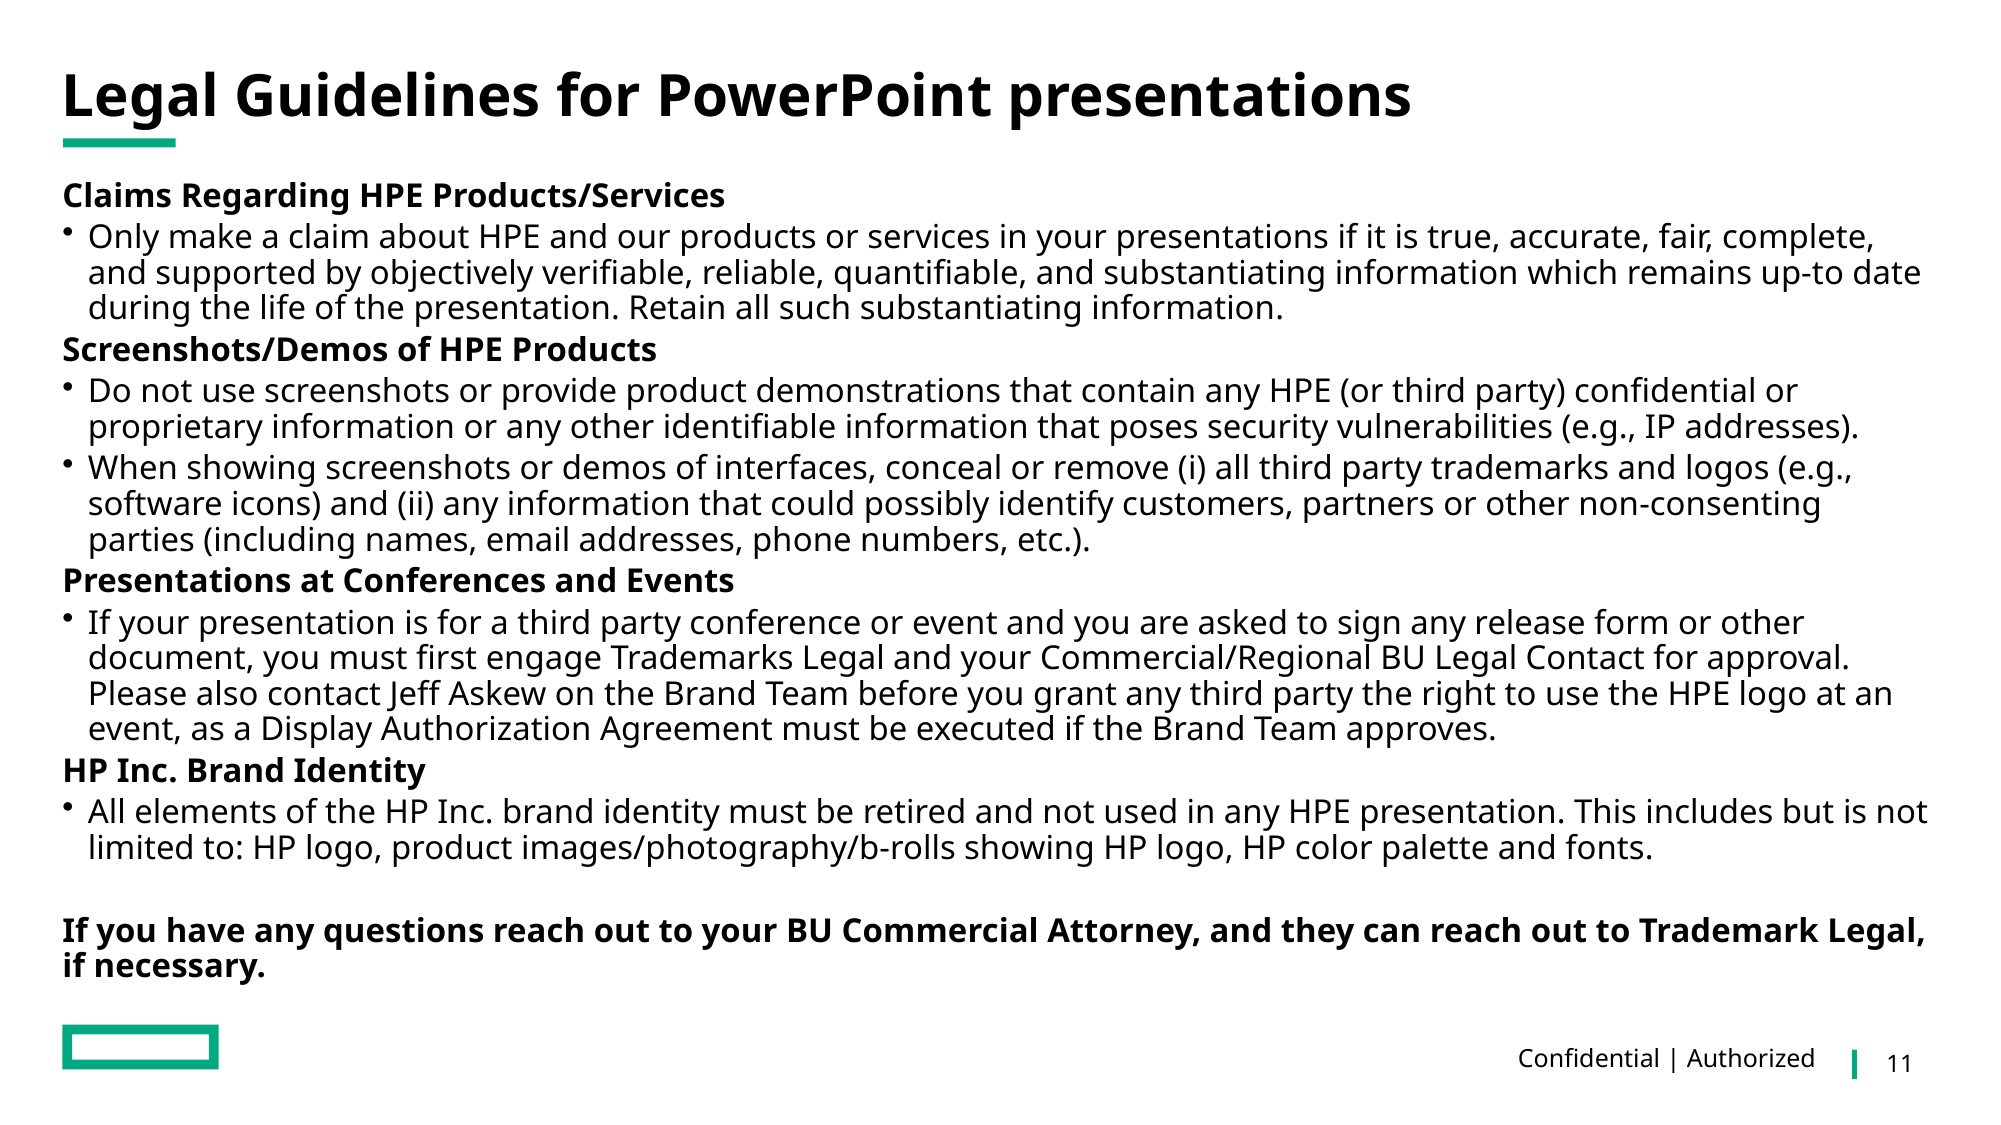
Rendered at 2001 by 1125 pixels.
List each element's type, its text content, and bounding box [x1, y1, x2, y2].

title Legal Guidelines for PowerPoint presentations [42, 60, 1938, 135]
footer Confidential | Authorized [610, 1005, 1838, 1073]
picture [1852, 1043, 1857, 1079]
slide_number 11 [1837, 1033, 1950, 1094]
list Claims Regarding HPE Products/Services Only make a claim about HPE and our products or services in your presentations if it is true, accurate, fair, complete, and supported by objectively verifiable, reliable, quantifiable, and substantiating information which remains up-to date during the life of the presentation. Retain all such substantiating information. Screenshots/Demos of HPE Products Do not use screenshots or provide product demonstrations that contain any HPE (or third party) confidential or proprietary information or any other identifiable information that poses security vulnerabilities (e.g., IP addresses). When showing screenshots or demos of interfaces, conceal or remove (i) all third party trademarks and logos (e.g., software icons) and (ii) any information that could possibly identify customers, partners or other non-consenting parties (including names, email addresses, phone numbers, etc.). Presentations at Conferences and Events If your presentation is for a third party conference or event and you are asked to sign any release form or other document, you must first engage Trademarks Legal and your Commercial/Regional BU Legal Contact for approval. Please also contact Jeff Askew on the Brand Team before you grant any third party the right to use the HPE logo at an event, as a Display Authorization Agreement must be executed if the Brand Team approves. HP Inc. Brand Identity All elements of the HP Inc. brand identity must be retired and not used in any HPE presentation. This includes but is not limited to: HP logo, product images/photography/b-rolls showing HP logo, HP color palette and fonts. If you have any questions reach out to your BU Commercial Attorney, and they can reach out to Trademark Legal, if necessary. [58, 159, 1938, 1005]
